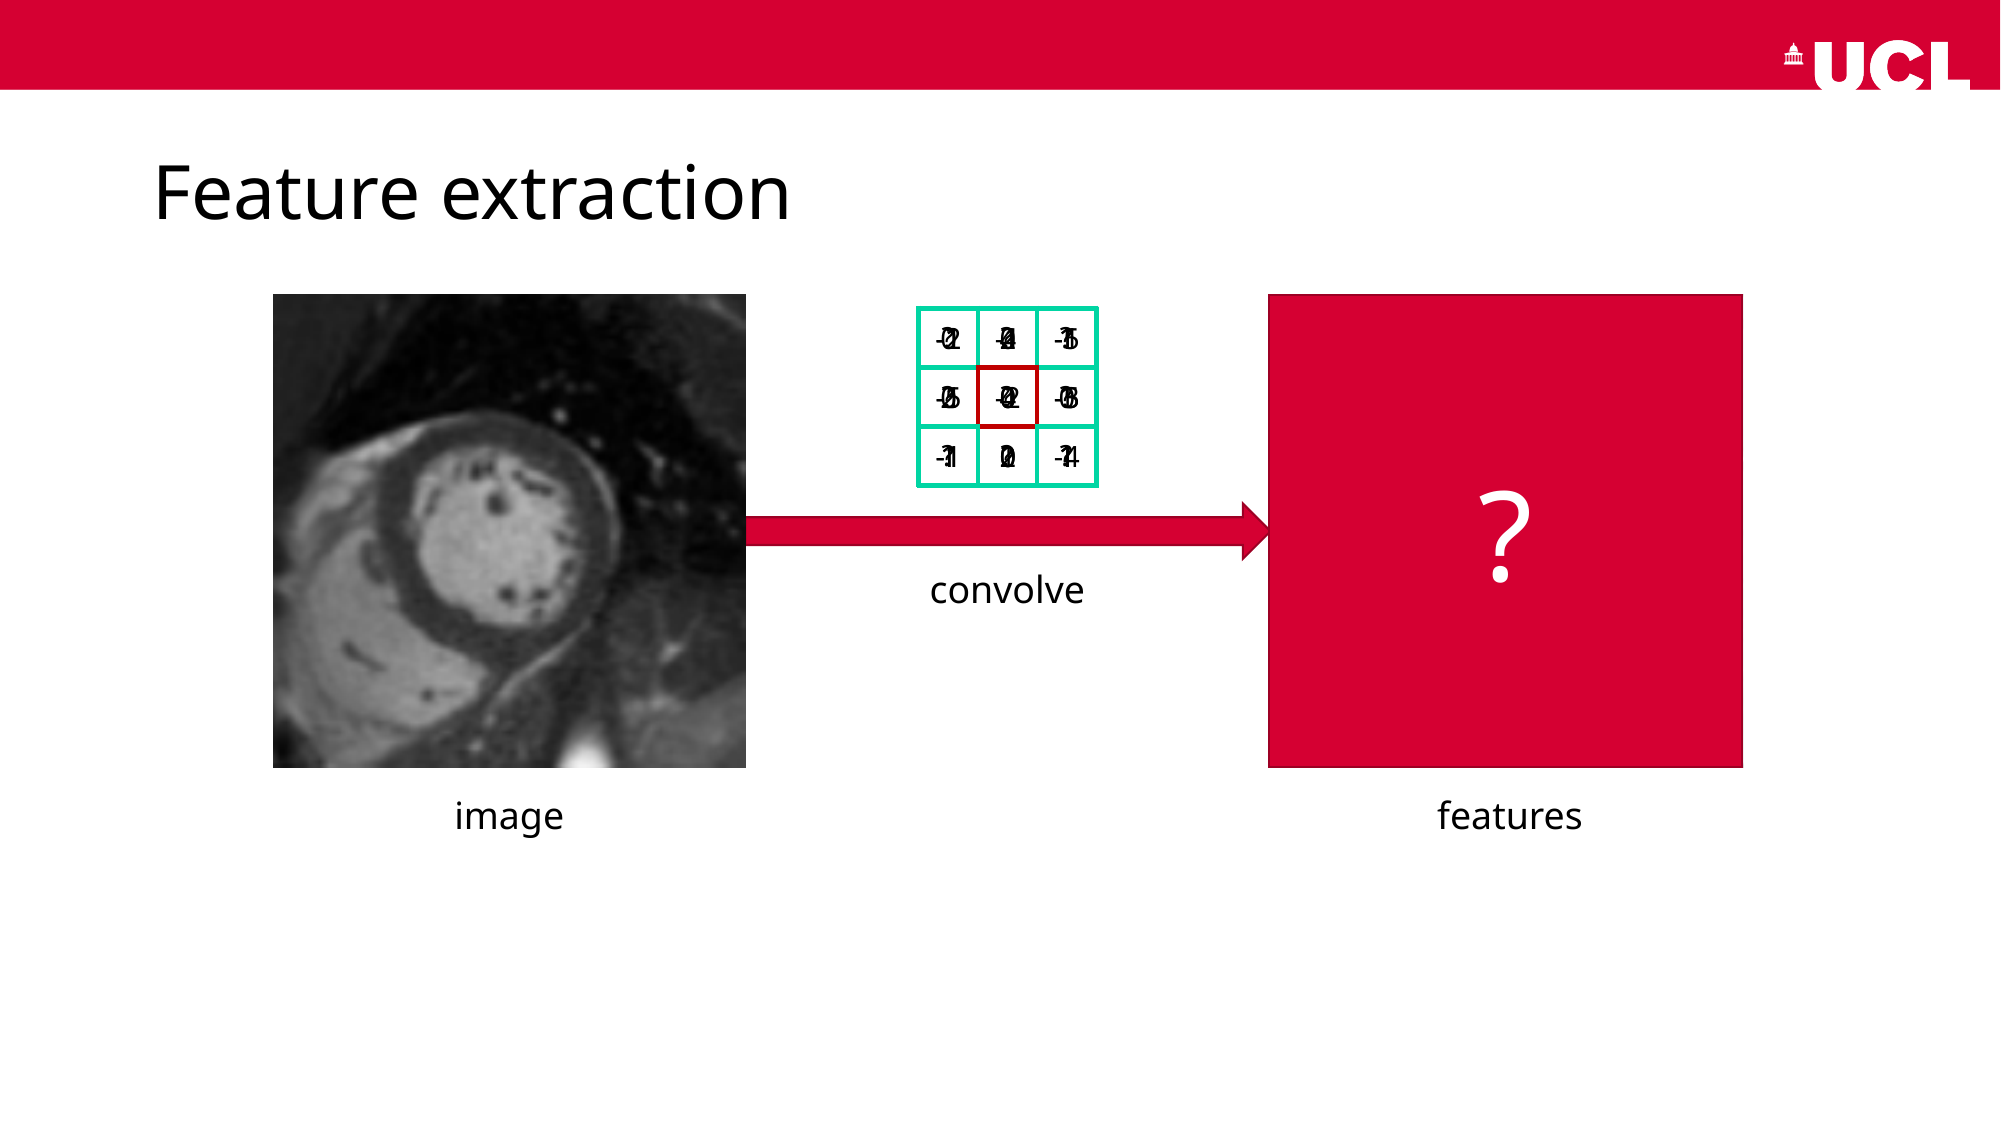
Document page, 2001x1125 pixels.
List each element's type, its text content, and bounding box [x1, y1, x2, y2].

title Feature extraction [137, 118, 1863, 271]
table_cell ? [921, 428, 976, 483]
picture [273, 294, 746, 768]
text_box [746, 500, 1268, 562]
table_cell ? [980, 428, 1035, 483]
table_header ? [1039, 310, 1094, 365]
picture [1270, 294, 1744, 768]
table_header ? [980, 310, 1035, 365]
table_cell ? [980, 369, 1035, 424]
table_cell ? [1039, 428, 1094, 483]
text_box convolve [914, 558, 1101, 619]
text_box features [1422, 784, 1598, 845]
table_cell ? [1039, 369, 1094, 424]
picture [0, 0, 2001, 90]
table_header ? [921, 310, 976, 365]
text_box image [439, 784, 580, 845]
table_cell ? [921, 369, 976, 424]
